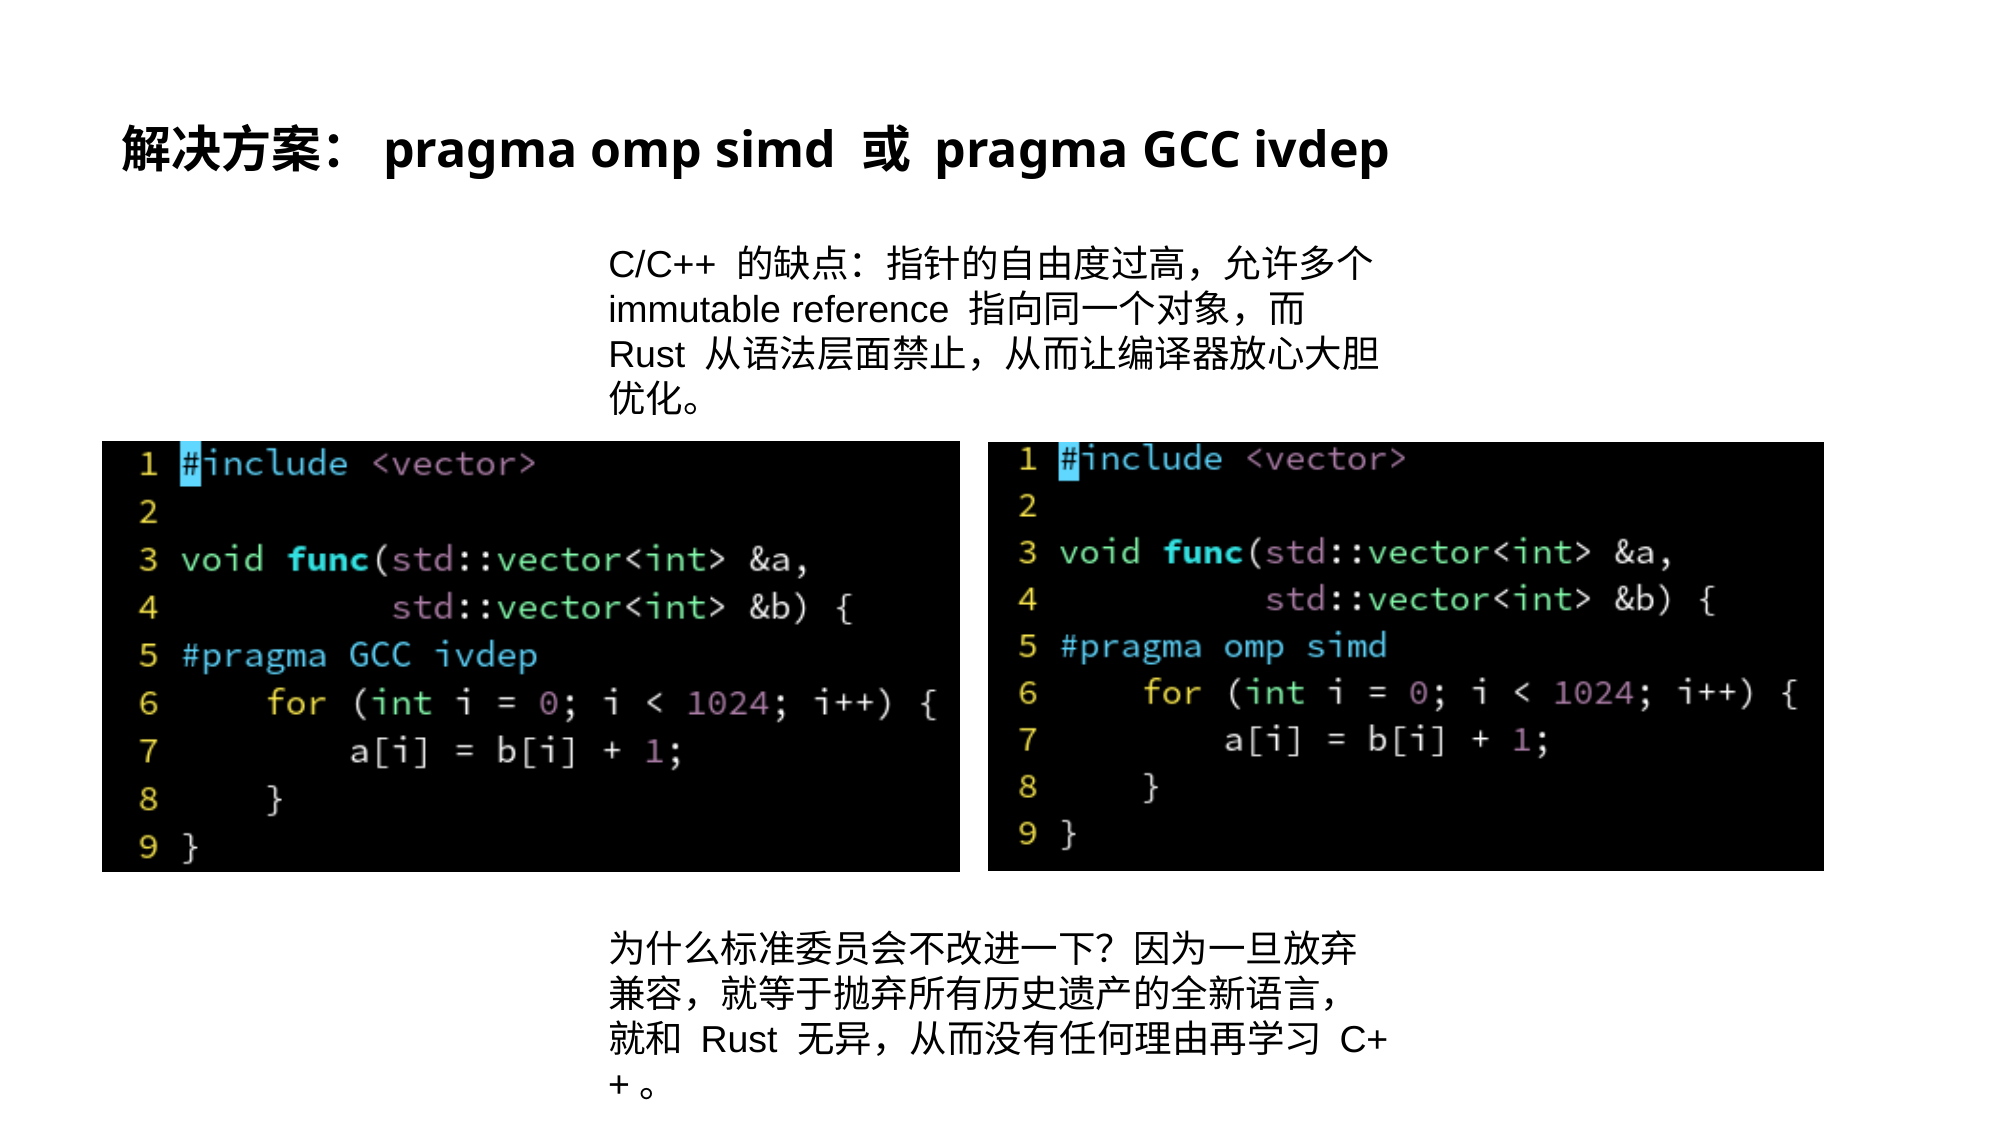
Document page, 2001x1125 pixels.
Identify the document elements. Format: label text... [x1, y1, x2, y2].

text_box 为什么标准委员会不改进一下？因为一旦放弃兼容，就等于抛弃所有历史遗产的全新语言，就和 Rust 无异，从而没有任何理由再学习 C++。 [593, 917, 1407, 1113]
title 解决方案：pragma omp simd 或 pragma GCC ivdep [106, 42, 1832, 260]
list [988, 442, 1824, 871]
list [102, 441, 960, 872]
text_box C/C++ 的缺点：指针的自由度过高，允许多个 immutable reference 指向同一个对象，而 Rust 从语法层面禁止，从而让编译器放心大胆优化。 [593, 232, 1407, 428]
